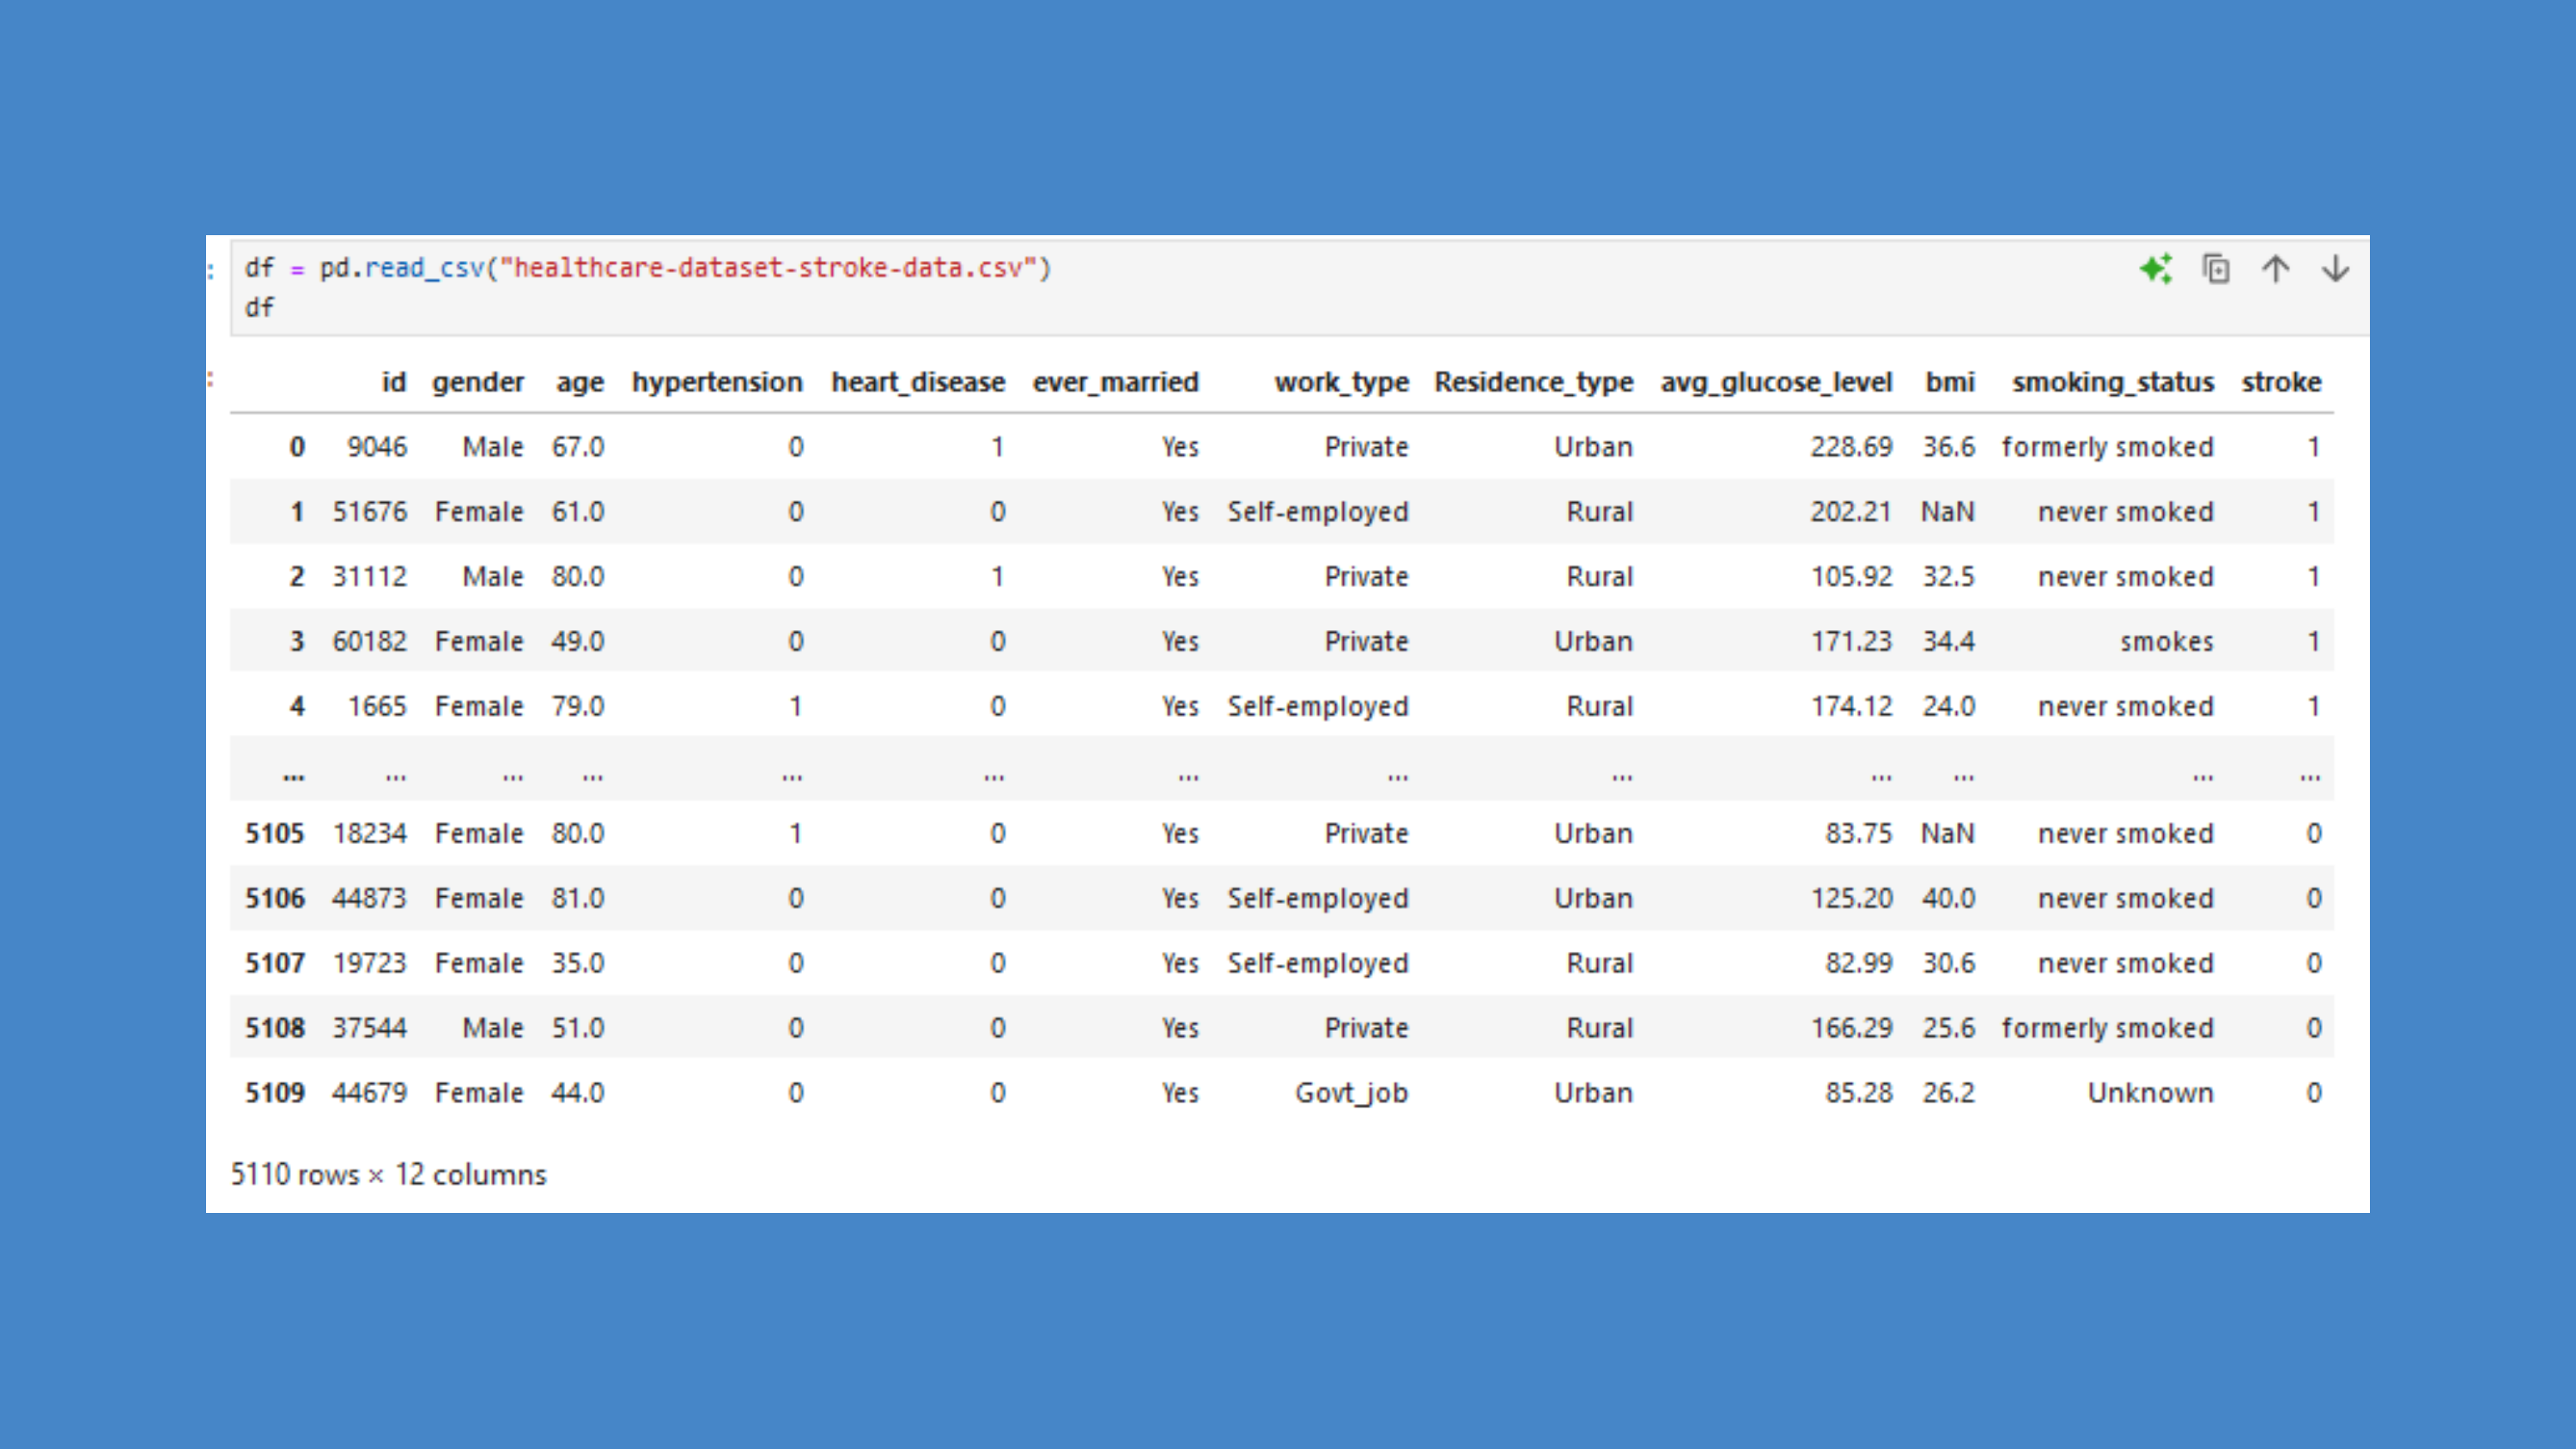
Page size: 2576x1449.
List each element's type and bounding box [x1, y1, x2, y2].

picture [206, 235, 2370, 1213]
